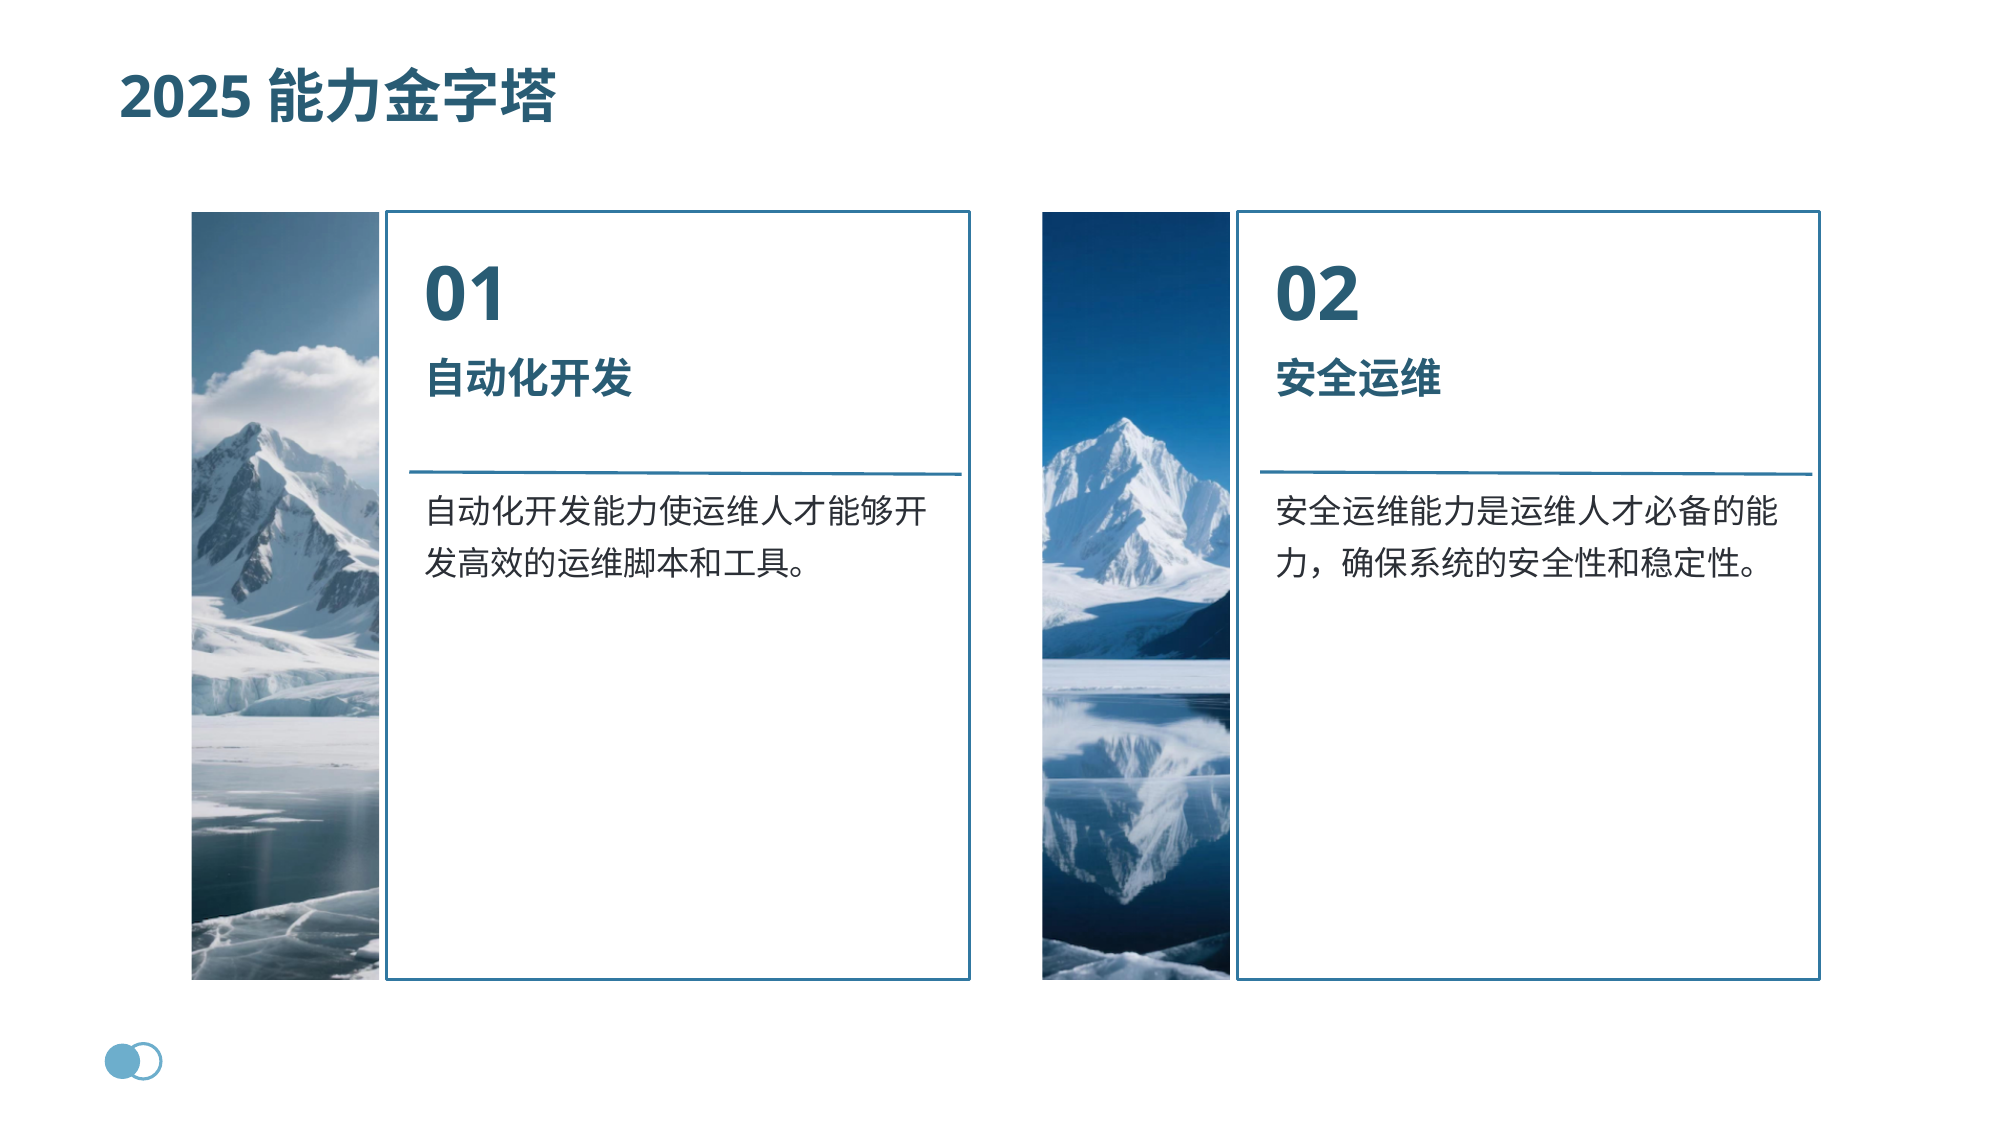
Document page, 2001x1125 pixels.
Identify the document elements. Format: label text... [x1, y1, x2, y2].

text_box [125, 1043, 161, 1079]
text_box 安全运维能力是运维人才必备的能力，确保系统的安全性和稳定性。 [1260, 471, 1795, 590]
picture [191, 212, 380, 980]
text_box 自动化开发能力使运维人才能够开发高效的运维脚本和工具。 [409, 471, 944, 590]
picture [1042, 212, 1230, 980]
text_box 安全运维 [1260, 344, 1794, 410]
text_box 2025能力金字塔 [104, 51, 1874, 137]
text_box 自动化开发 [409, 344, 943, 410]
text_box [104, 1043, 125, 1079]
text_box 01 [409, 237, 943, 343]
text_box [386, 211, 970, 980]
text_box 02 [1260, 237, 1794, 343]
text_box [1237, 211, 1820, 980]
